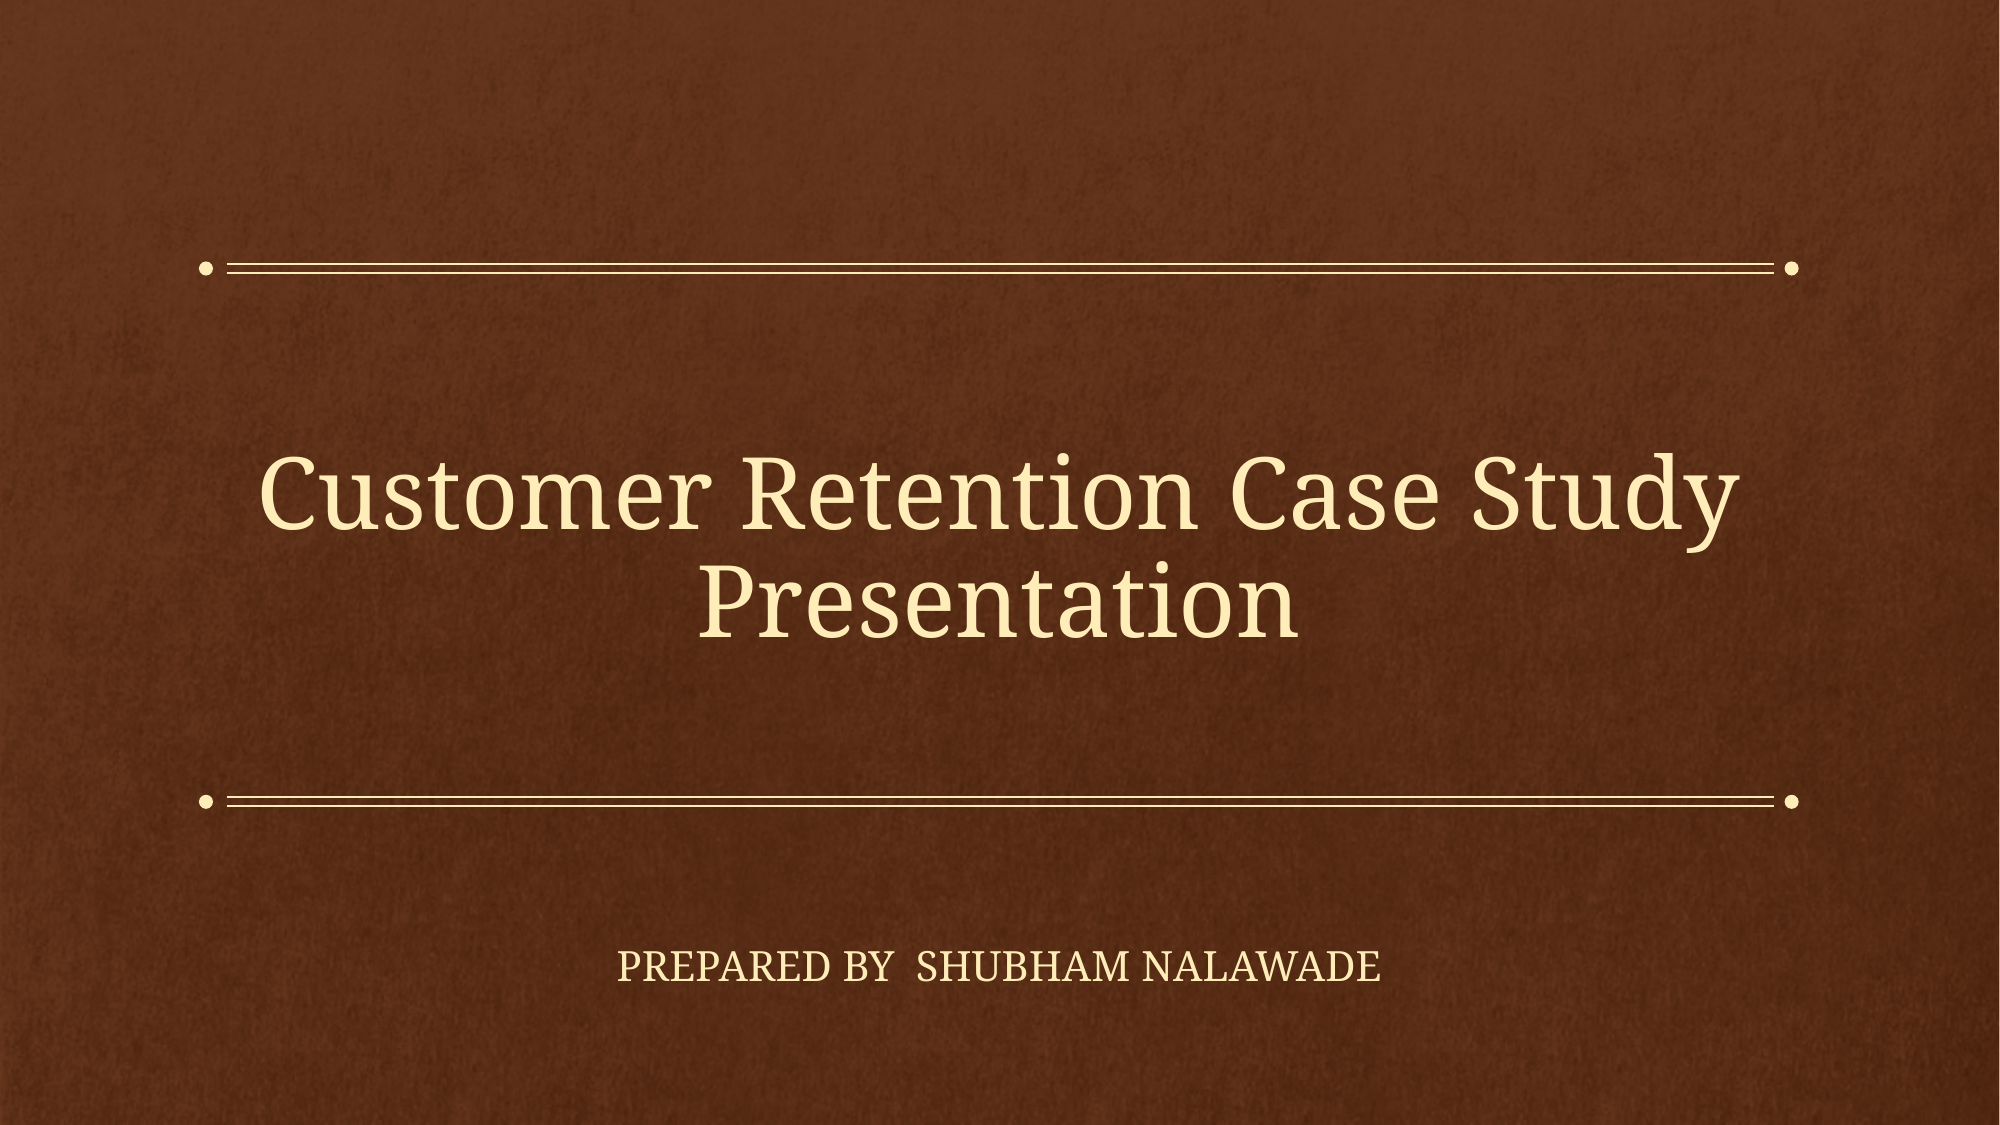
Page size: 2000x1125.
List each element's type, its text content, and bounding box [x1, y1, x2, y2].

title Customer Retention Case Study Presentation [225, 399, 1773, 667]
subtitle Prepared by SHUBHAM NALAWAde [225, 937, 1773, 1101]
